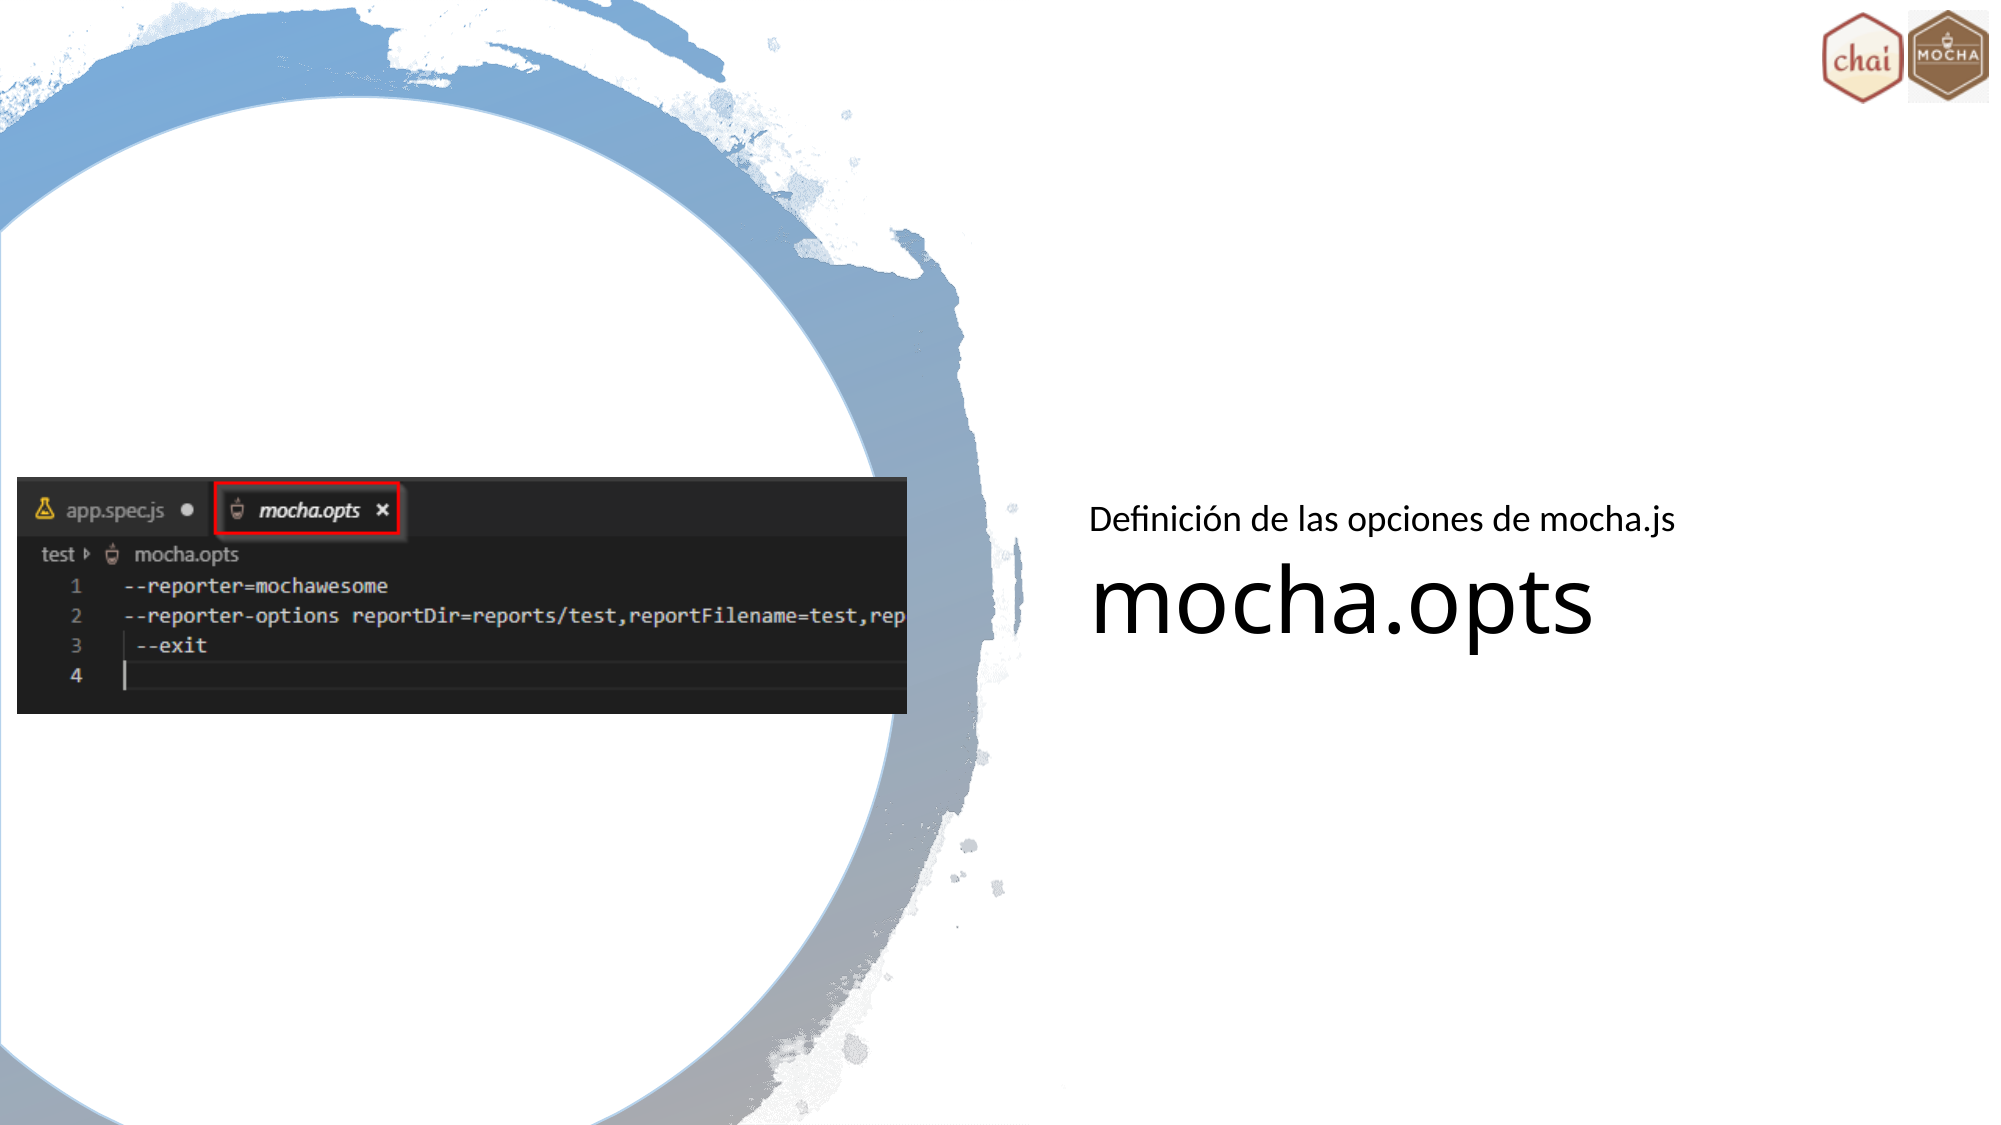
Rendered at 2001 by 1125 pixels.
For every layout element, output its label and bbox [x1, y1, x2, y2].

list [17, 477, 907, 714]
picture [0, 0, 2000, 1125]
